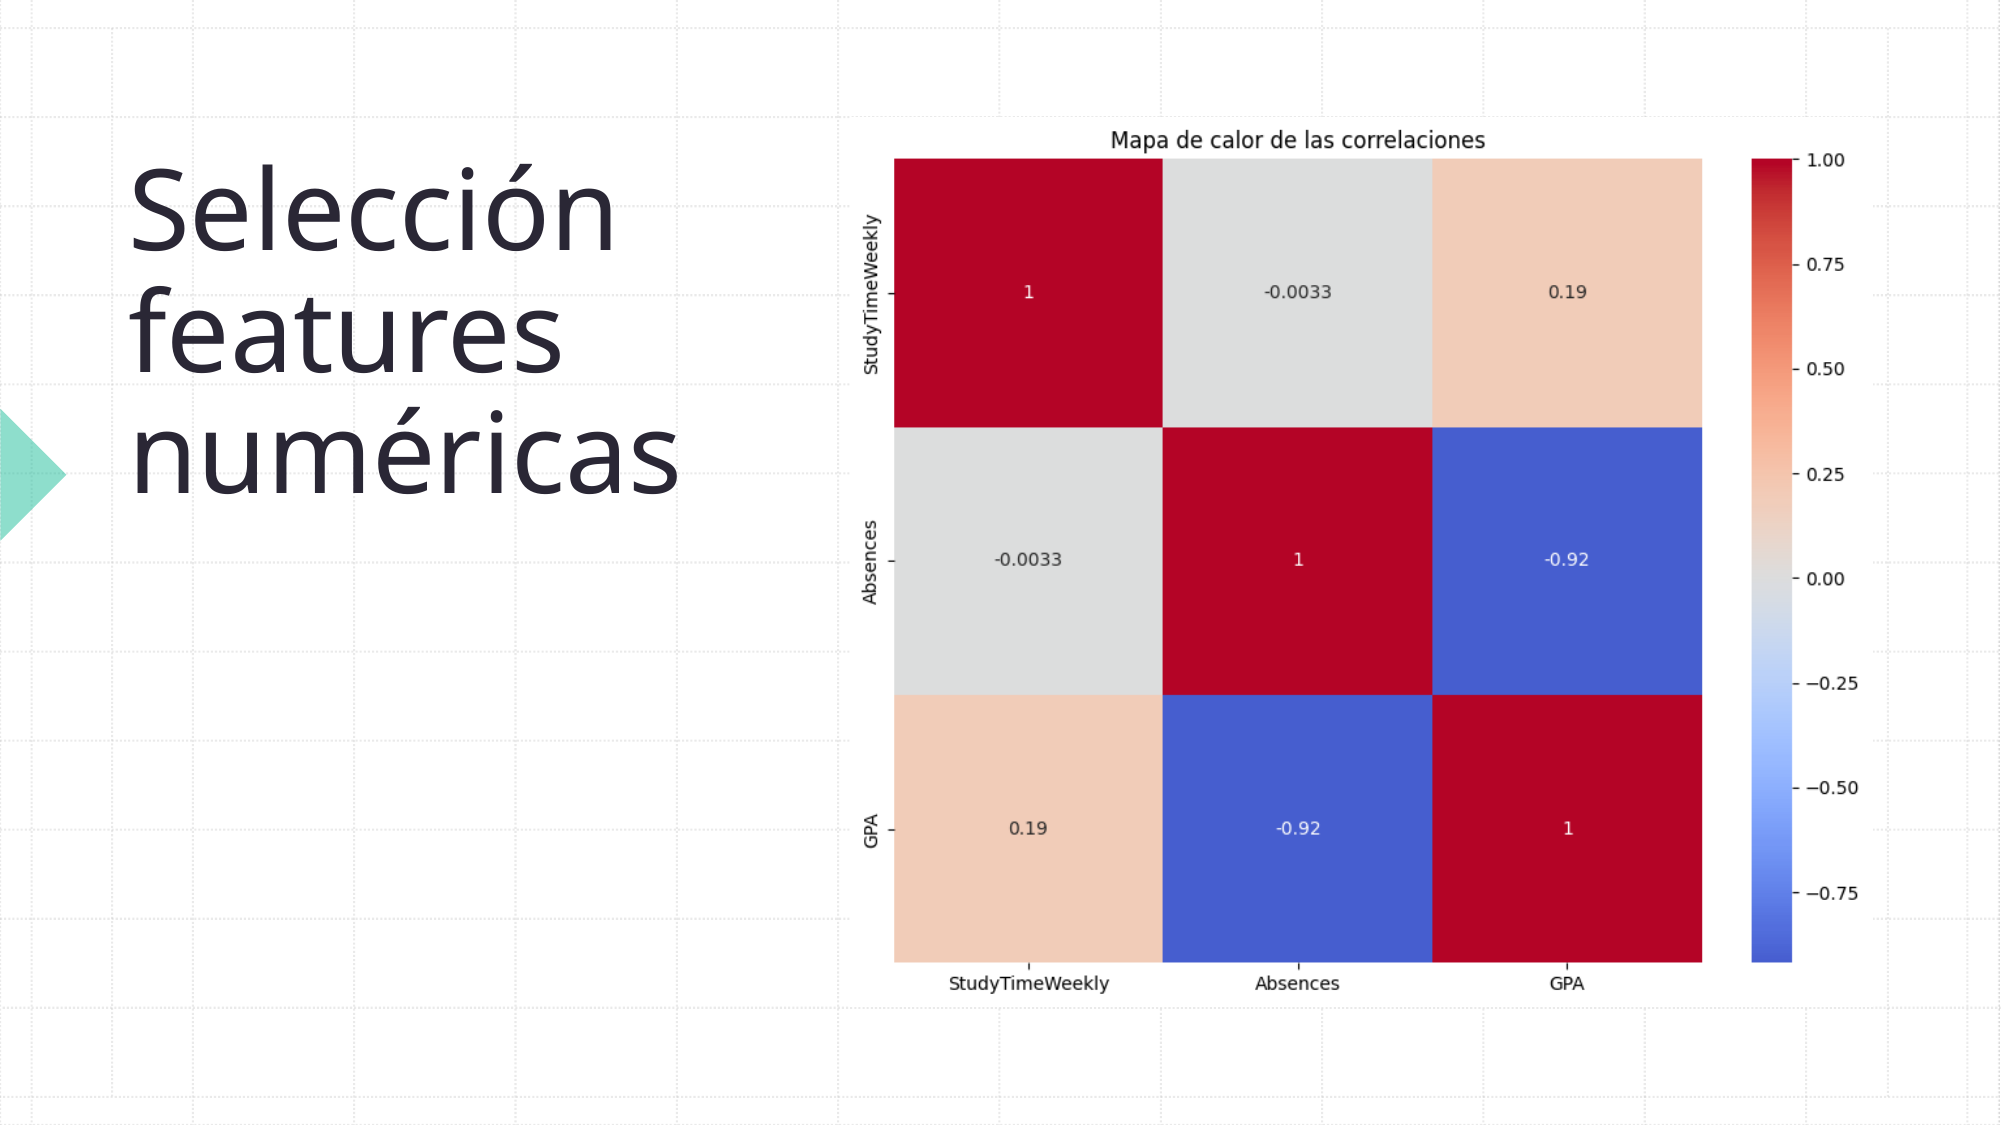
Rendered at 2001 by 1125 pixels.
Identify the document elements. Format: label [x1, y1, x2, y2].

list [850, 117, 1873, 1007]
text_box [0, 0, 2000, 1125]
